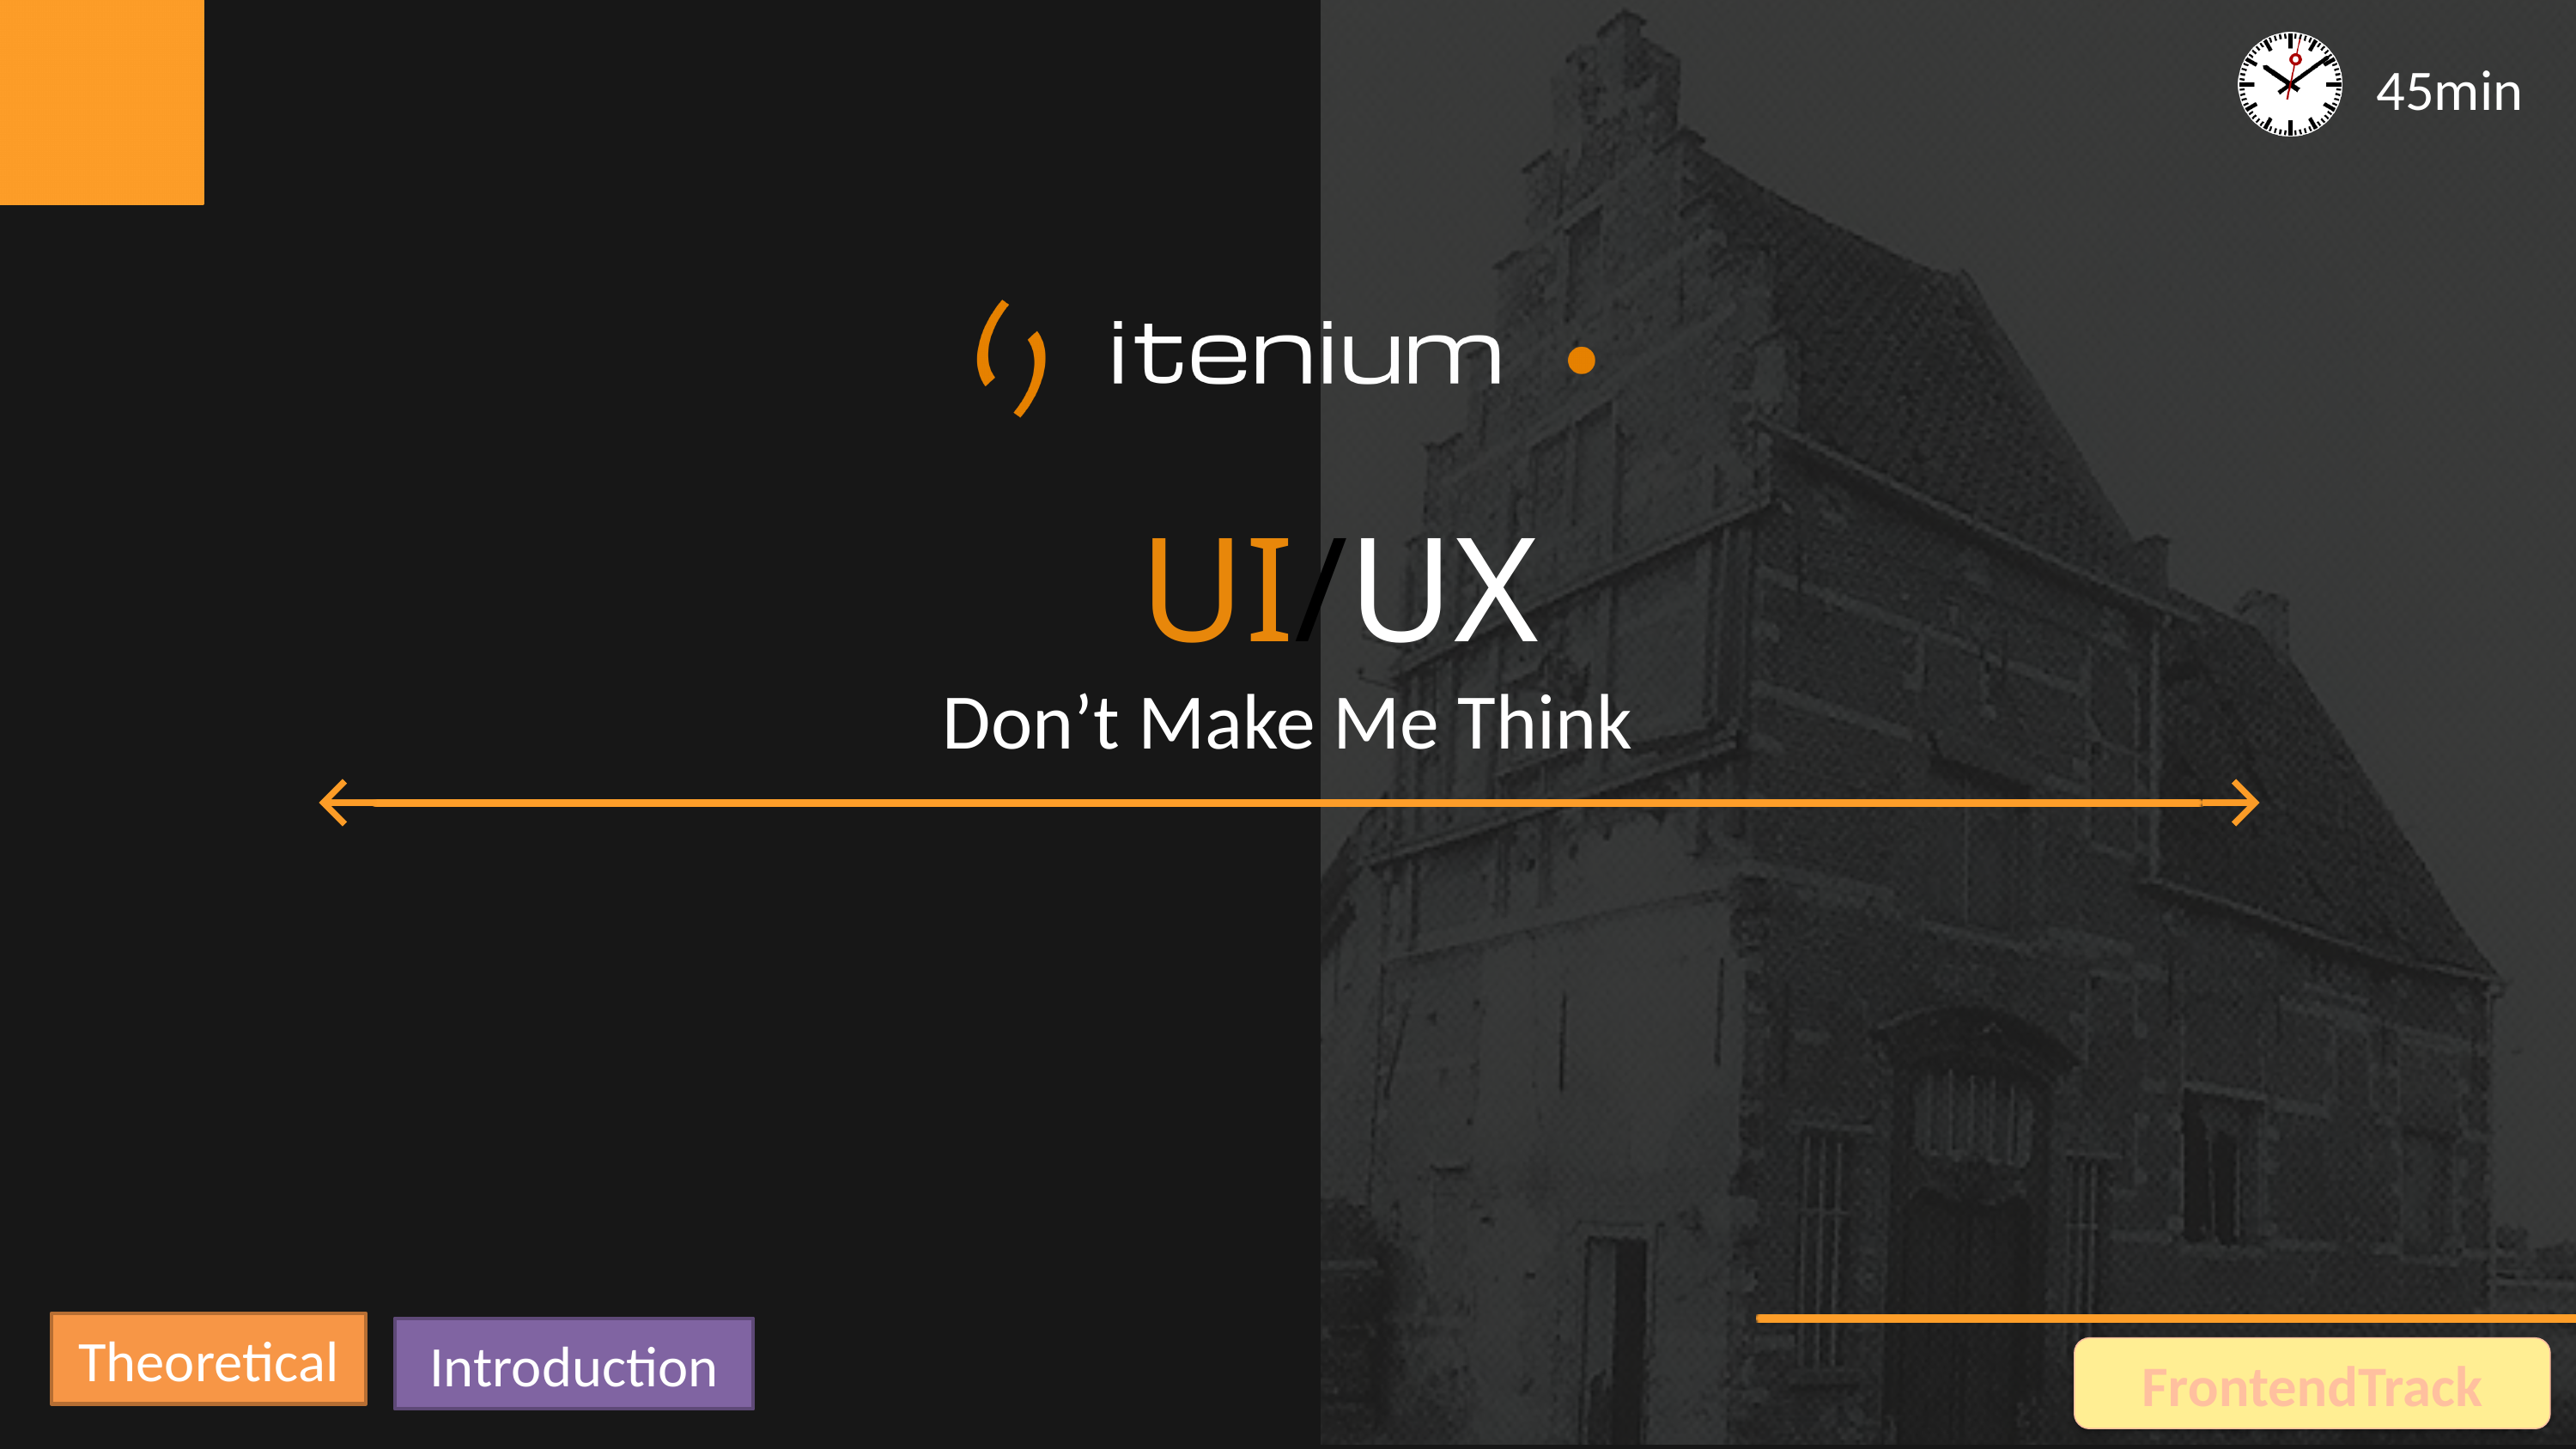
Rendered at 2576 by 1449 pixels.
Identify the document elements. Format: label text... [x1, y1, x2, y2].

text_box UI/UX [128, 496, 1316, 663]
text_box Introduction [393, 1317, 755, 1410]
text_box Theoretical [50, 1312, 368, 1406]
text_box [319, 779, 2260, 828]
picture [936, 0, 2576, 1445]
text_box Don’t Make Me Think [26, 663, 1316, 771]
picture [0, 0, 204, 206]
